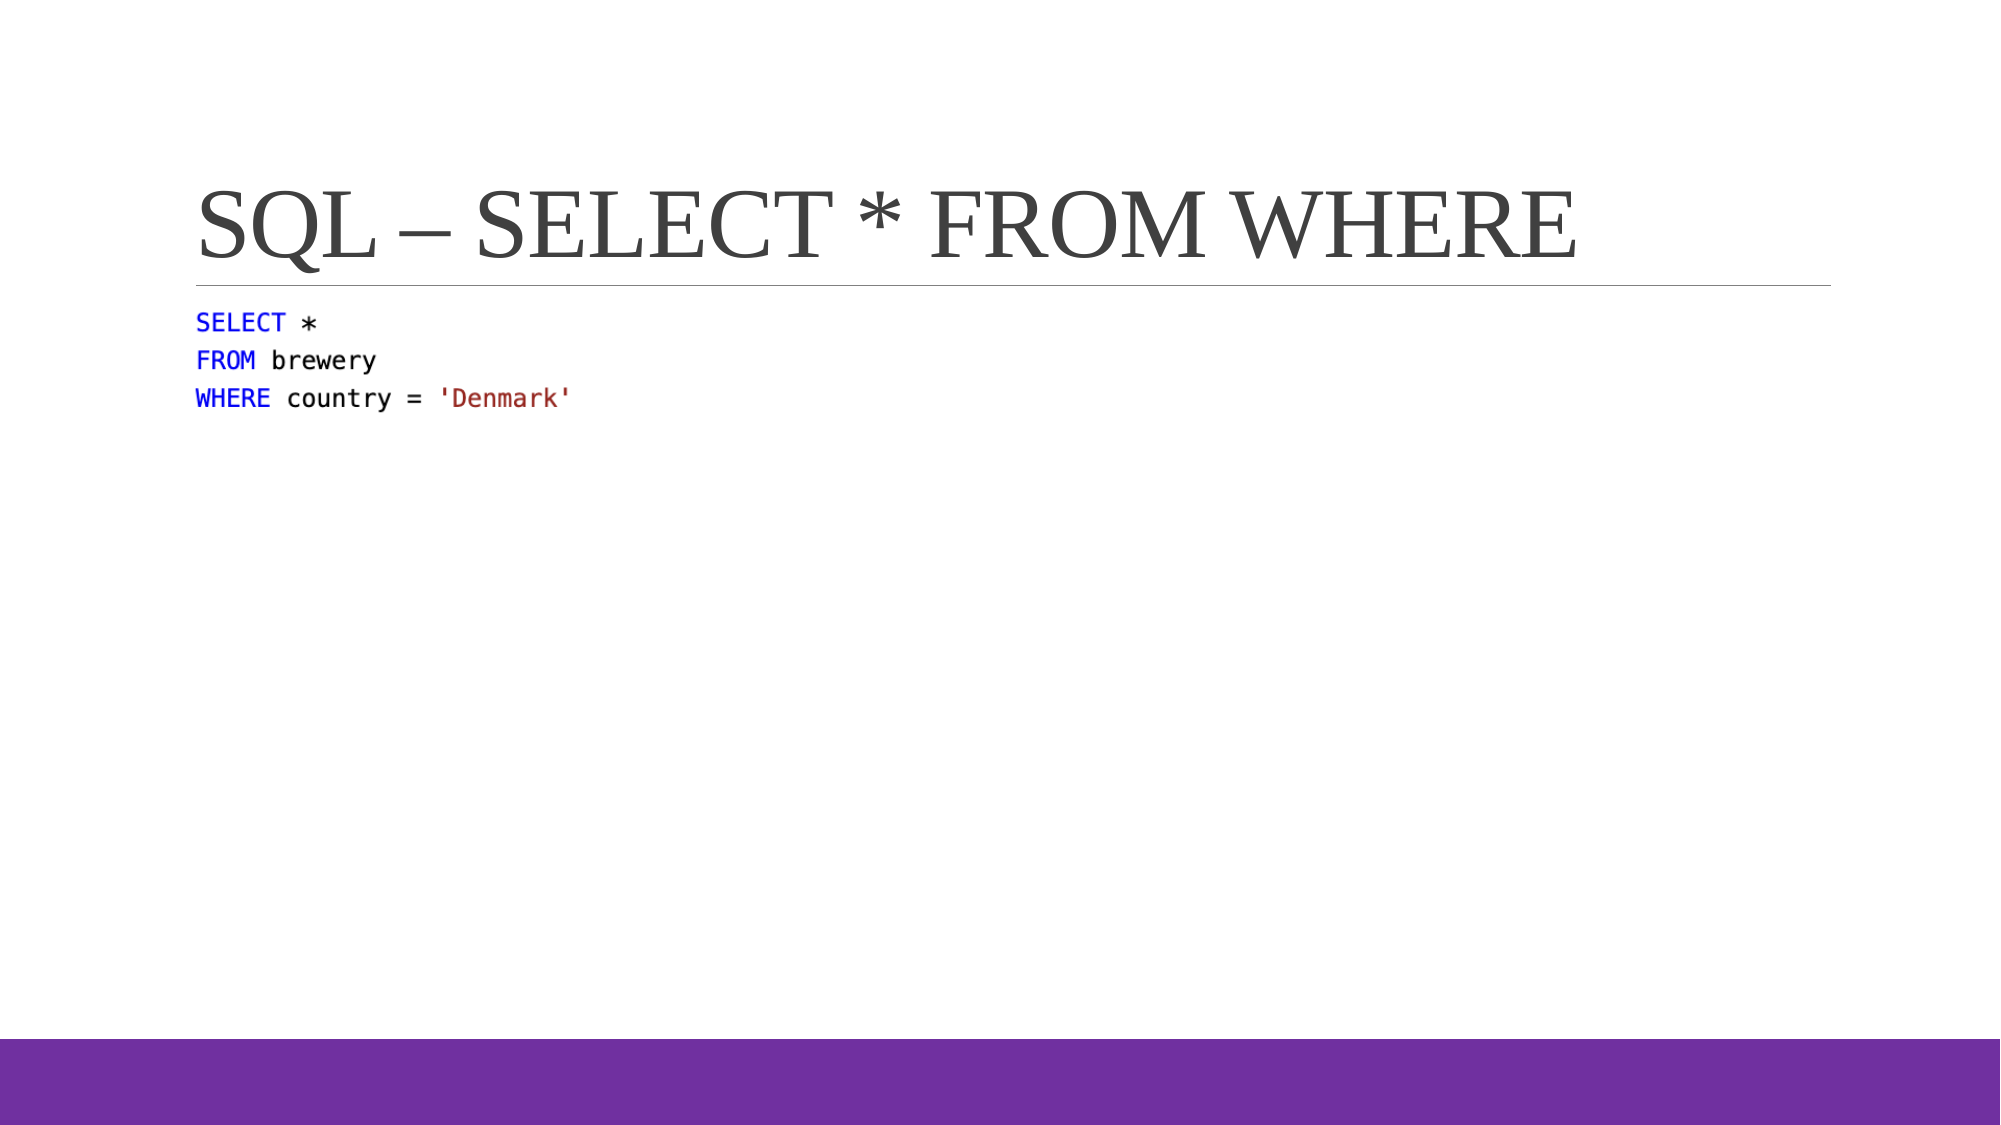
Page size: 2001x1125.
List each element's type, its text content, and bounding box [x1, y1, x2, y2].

title SQL – SELECT * FROM WHERE [180, 47, 1830, 285]
picture [179, 301, 585, 428]
